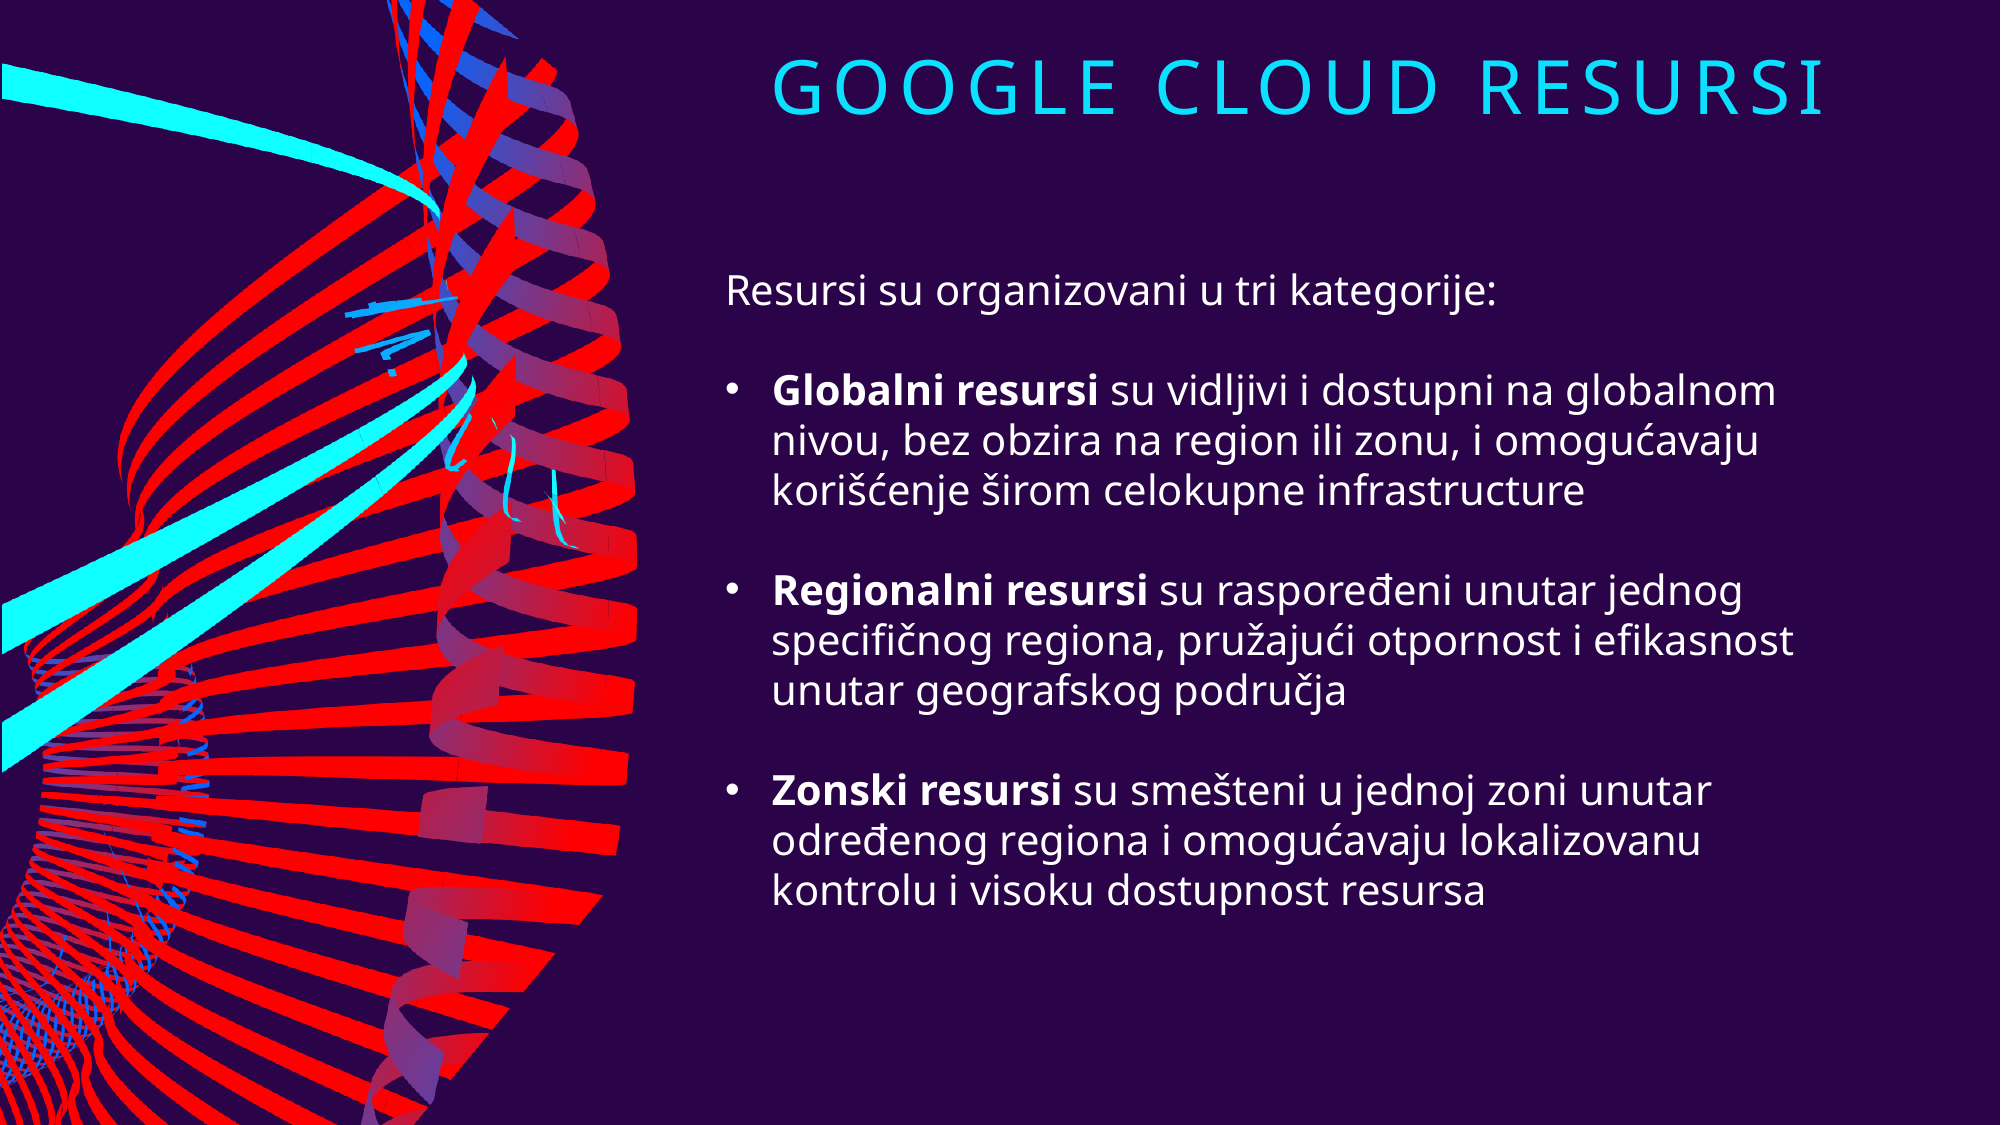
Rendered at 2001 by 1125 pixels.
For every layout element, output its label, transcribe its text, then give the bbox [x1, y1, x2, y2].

picture [0, 0, 2000, 1125]
title Google cloud resursi [710, 42, 1885, 155]
text_box Resursi su organizovani u tri kategorije: Globalni resursi su vidljivi i dostupni na globalnom nivou, bez obzira na region ili zonu, i omogućavaju korišćenje širom celokupne infrastructure Regionalni resursi su raspoređeni unutar jednog specifičnog regiona, pružajući otpornost i efikasnost unutar geografskog područja Zonski resursi su smešteni u jednoj zoni unutar određenog regiona i omogućavaju lokalizovanu kontrolu i visoku dostupnost resursa [710, 256, 1857, 922]
